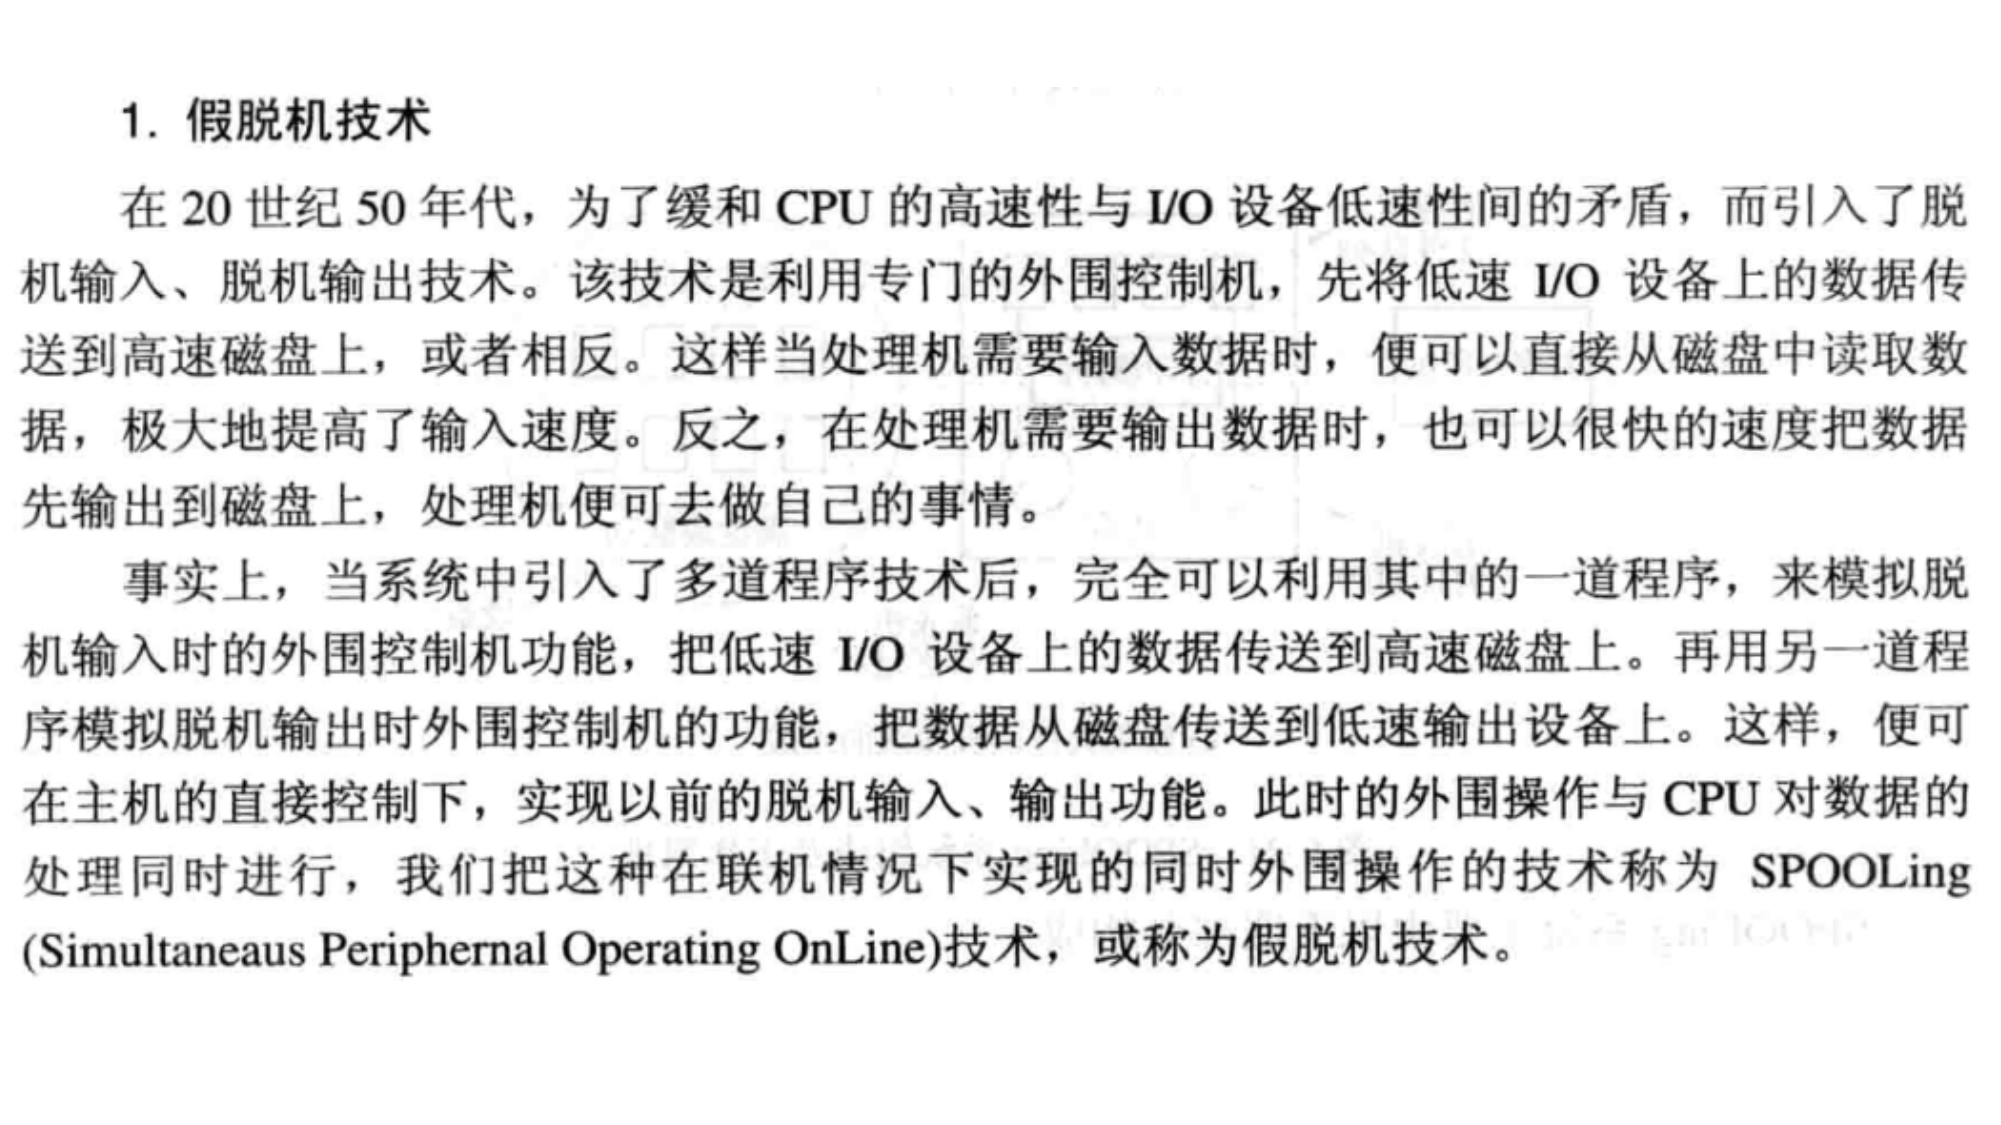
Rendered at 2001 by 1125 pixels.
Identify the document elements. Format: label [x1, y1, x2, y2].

list [0, 87, 1988, 981]
